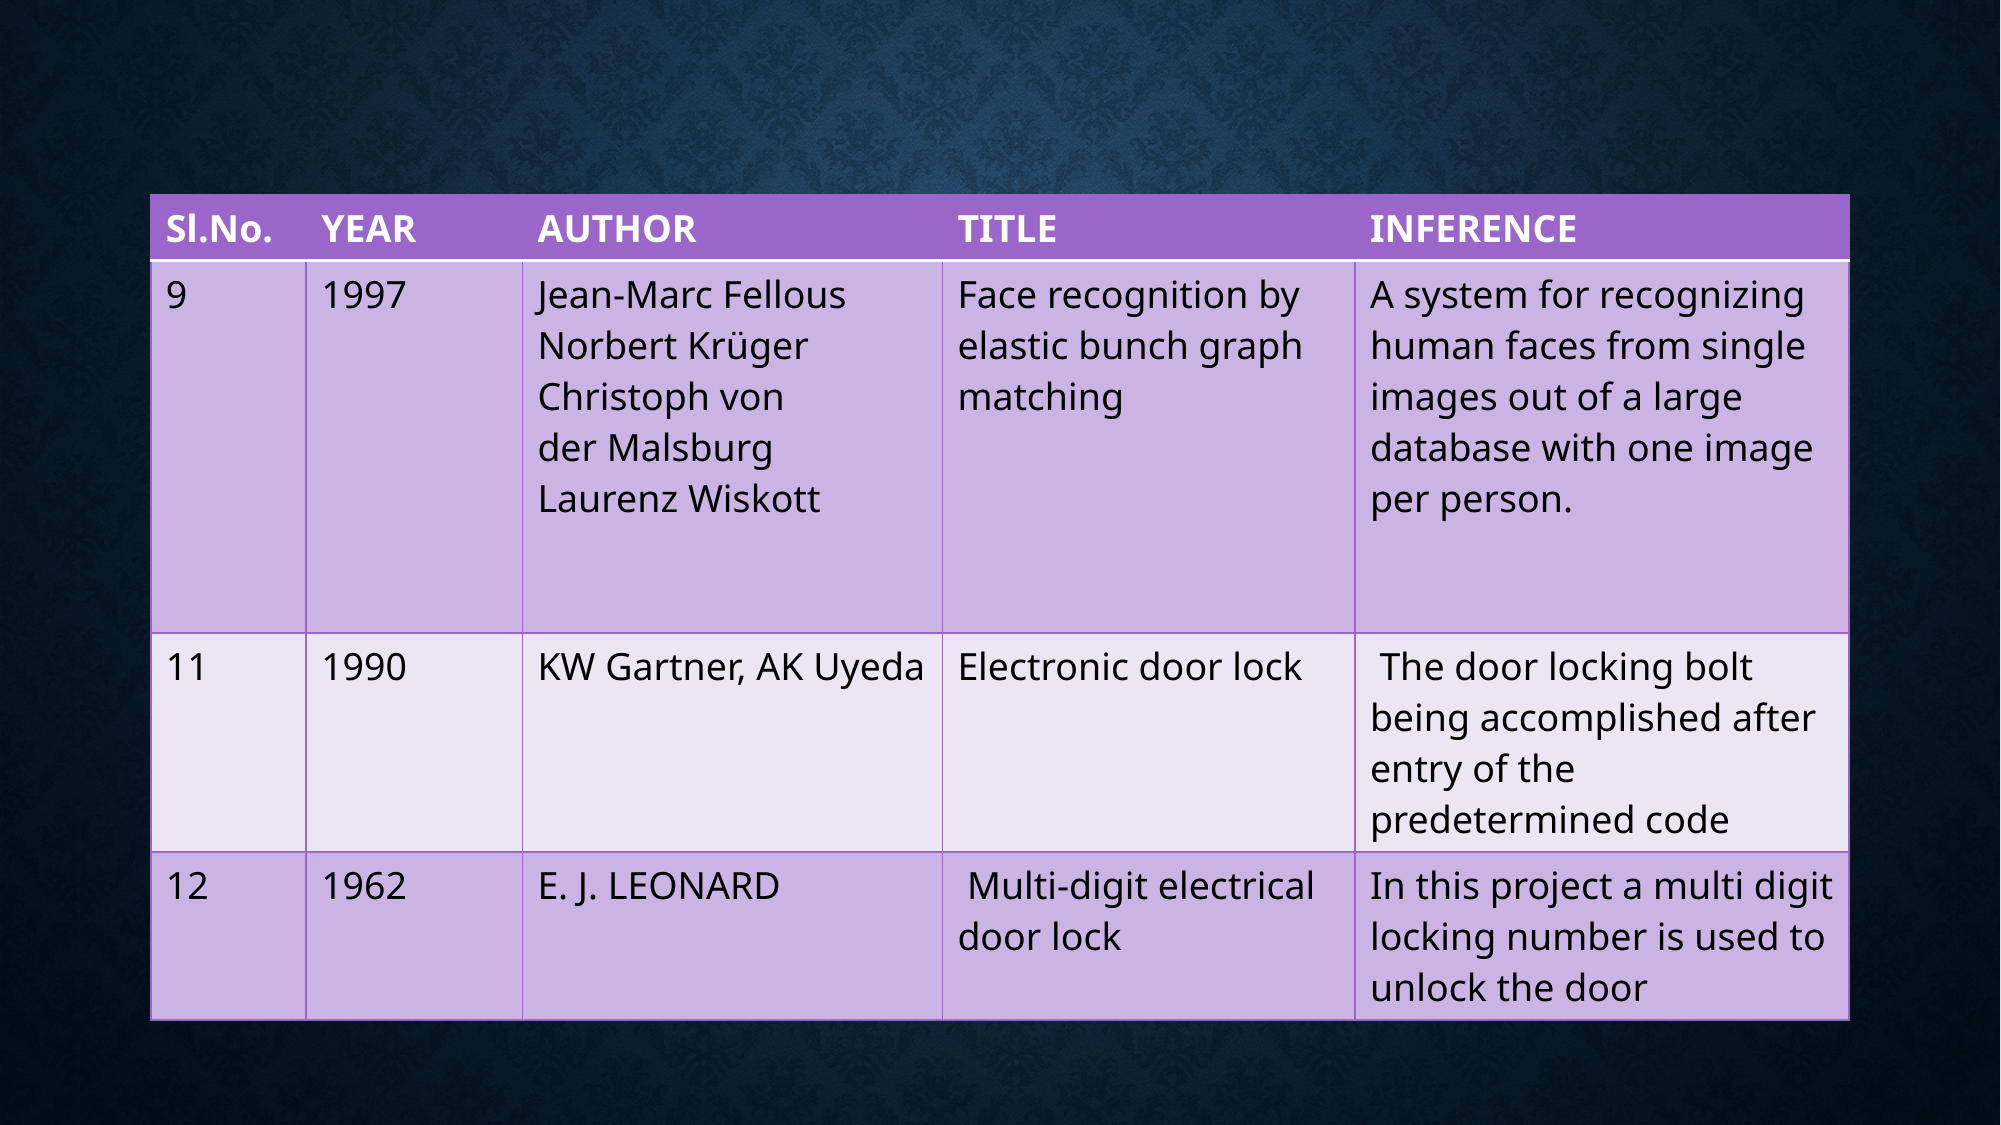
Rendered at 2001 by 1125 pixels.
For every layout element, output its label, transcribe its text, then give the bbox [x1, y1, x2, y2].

table_cell Face recognition by elastic bunch graph matching [943, 262, 1354, 632]
table_cell 9 [152, 262, 305, 632]
table_cell 11 [152, 634, 305, 851]
table_cell Multi-digit electrical door lock [943, 853, 1354, 1019]
table_header TITLE [943, 195, 1354, 259]
table_cell Jean-Marc Fellous Norbert Krüger Christoph von der Malsburg Laurenz Wiskott [523, 262, 942, 632]
table_header AUTHOR [523, 195, 942, 259]
table_cell E. J. LEONARD [523, 853, 942, 1019]
table_cell 1962 [307, 853, 522, 1019]
table_cell 1997 [307, 262, 522, 632]
table_header YEAR [307, 195, 522, 259]
table_cell 1990 [307, 634, 522, 851]
table_header INFERENCE [1356, 195, 1848, 259]
table_cell A system for recognizing human faces from single images out of a large database with one image per person. [1356, 262, 1848, 632]
table_cell Electronic door lock [943, 634, 1354, 851]
table_cell In this project a multi digit locking number is used to unlock the door [1356, 853, 1848, 1019]
table_cell KW Gartner, AK Uyeda [523, 634, 942, 851]
table_cell The door locking bolt being accomplished after entry of the predetermined code [1356, 634, 1848, 851]
table_cell 12 [152, 853, 305, 1019]
table_header Sl.No. [152, 195, 305, 259]
